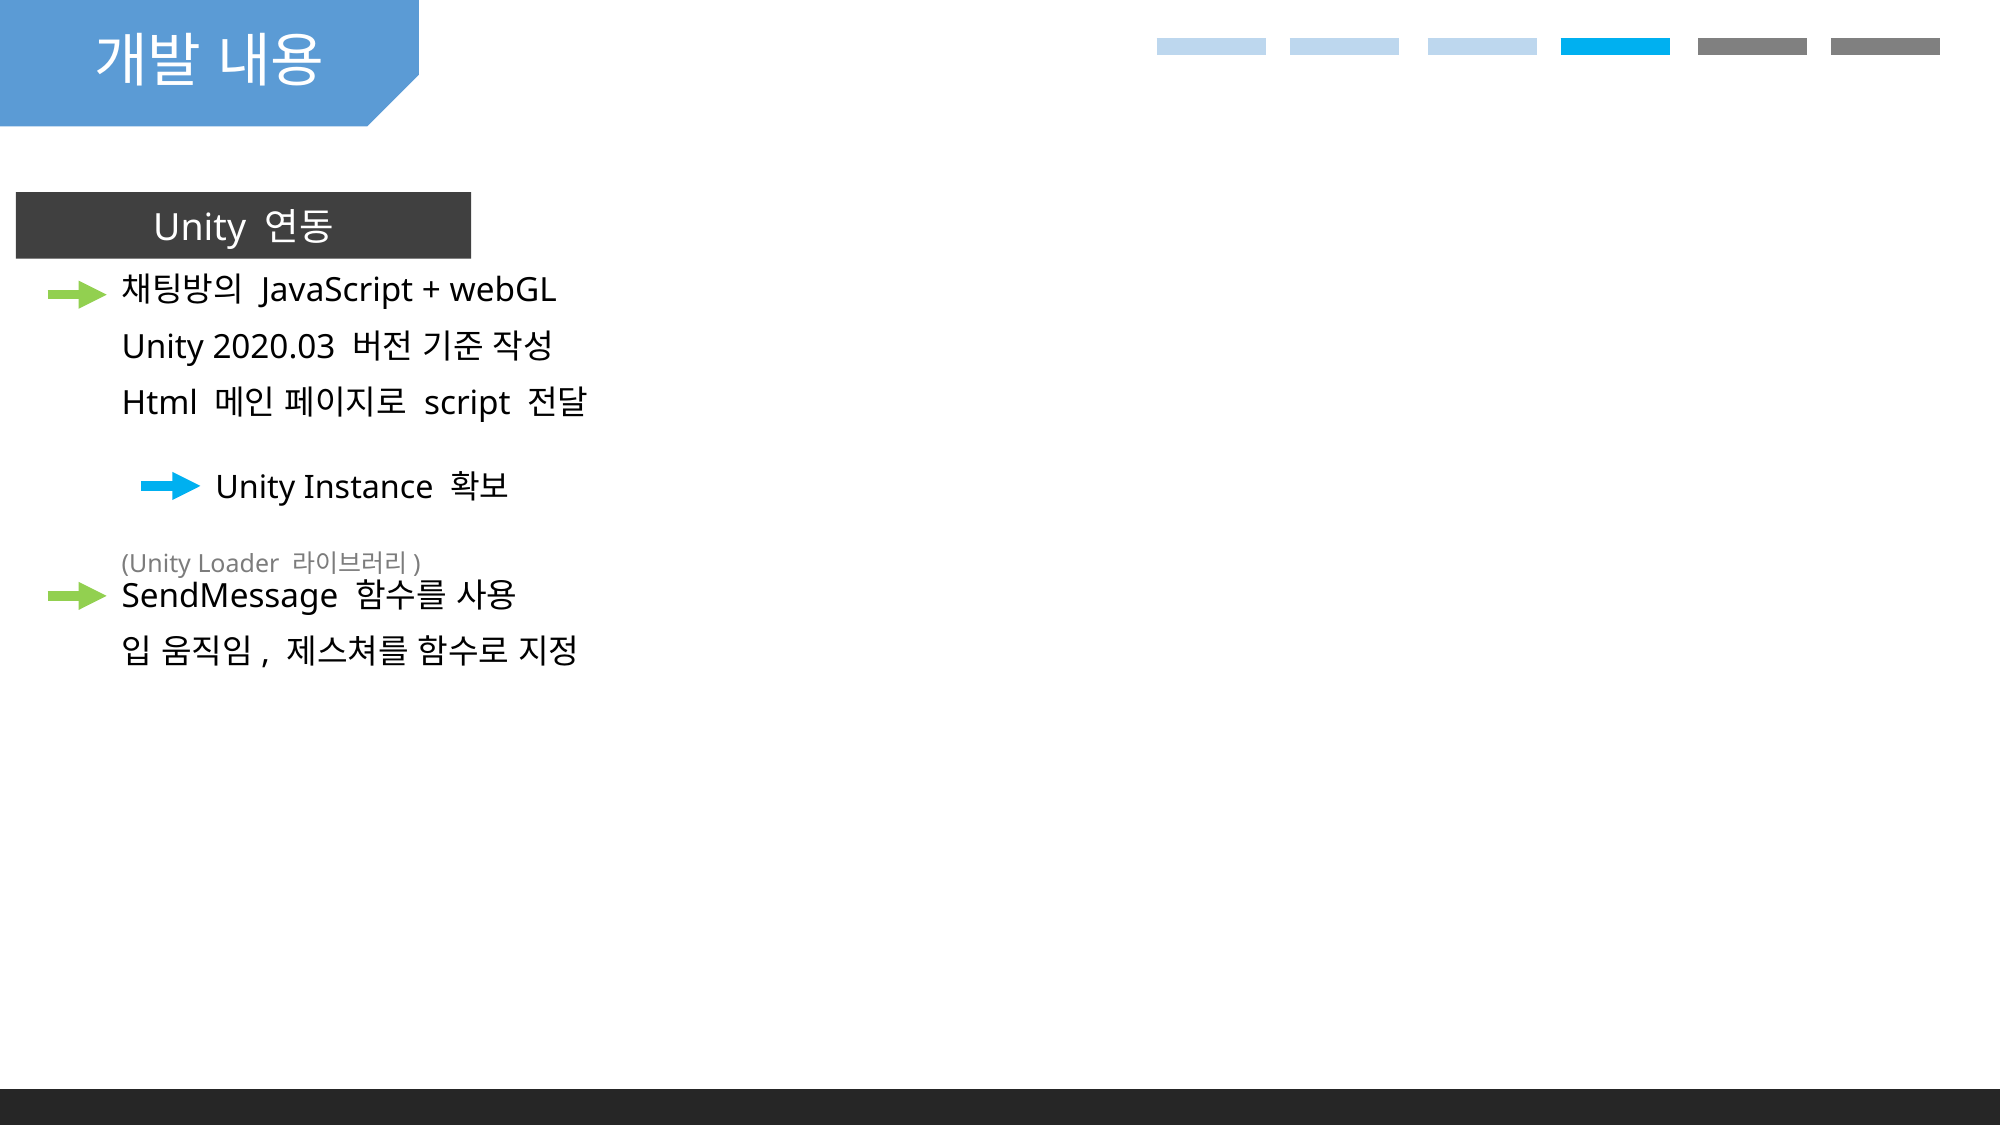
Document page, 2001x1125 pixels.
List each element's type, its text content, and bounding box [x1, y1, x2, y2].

text_box Unity Instance 확보 [200, 463, 692, 513]
text_box (Unity Loader 라이브러리) SendMessage 함수를 사용 입 움직임, 제스쳐를 함수로 지정 [106, 544, 620, 735]
text_box Unity 연동 [15, 191, 472, 260]
text_box 채팅방의 JavaScript + webGL Unity 2020.03 버전 기준 작성 Html 메인 페이지로 script 전달 [106, 265, 620, 456]
text_box 개발 내용 [23, 15, 396, 100]
text_box [0, 0, 420, 128]
text_box [0, 1088, 2000, 1125]
